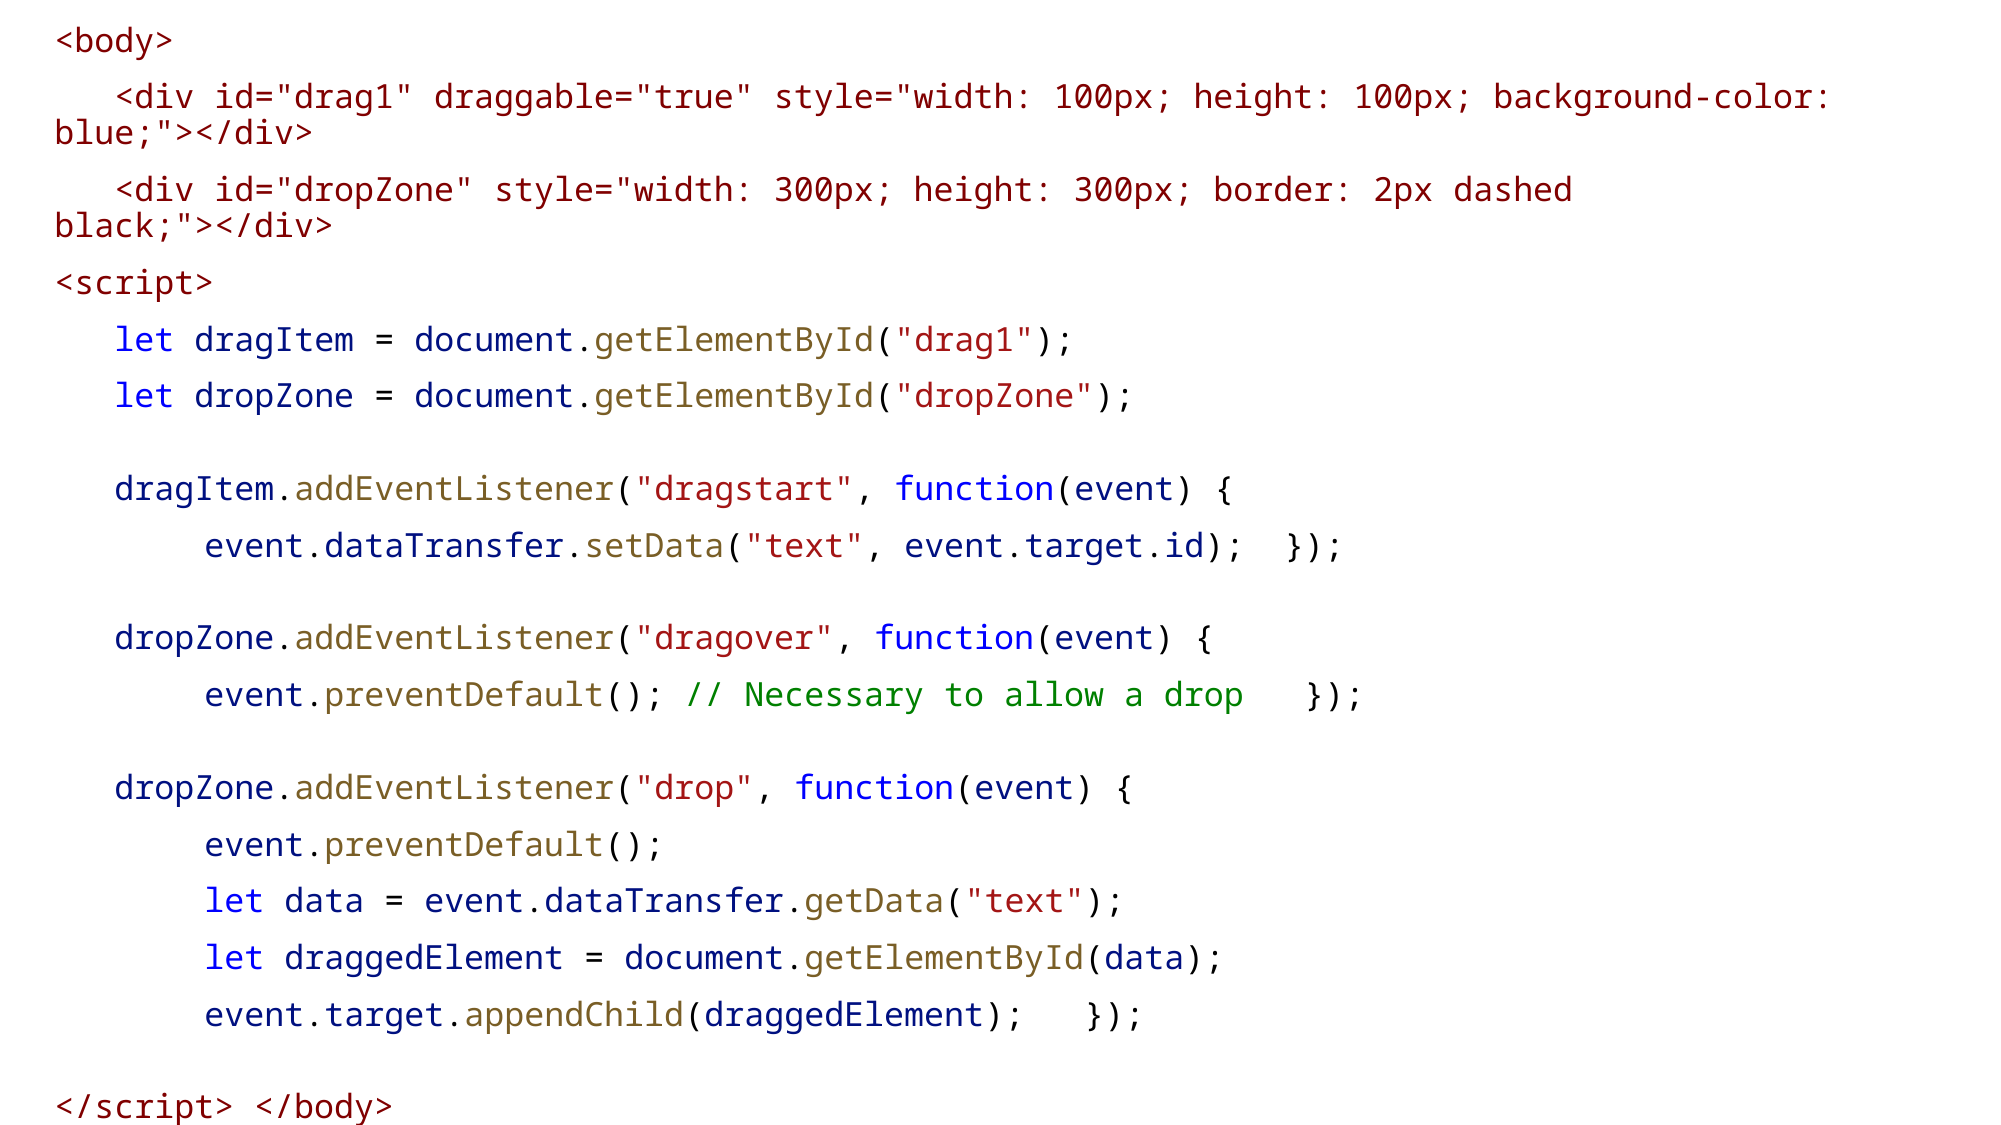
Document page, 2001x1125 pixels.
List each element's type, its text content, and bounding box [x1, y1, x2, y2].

list <body> <div id="drag1" draggable="true" style="width: 100px; height: 100px; background-color: blue;"></div> <div id="dropZone" style="width: 300px; height: 300px; border: 2px dashed black;"></div> <script> let dragItem = document.getElementById("drag1"); let dropZone = document.getElementById("dropZone"); dragItem.addEventListener("dragstart", function(event) { event.dataTransfer.setData("text", event.target.id); }); dropZone.addEventListener("dragover", function(event) { event.preventDefault(); // Necessary to allow a drop }); dropZone.addEventListener("drop", function(event) { event.preventDefault(); let data = event.dataTransfer.getData("text"); let draggedElement = document.getElementById(data); event.target.appendChild(draggedElement); }); </script> </body> [39, 15, 1857, 1109]
